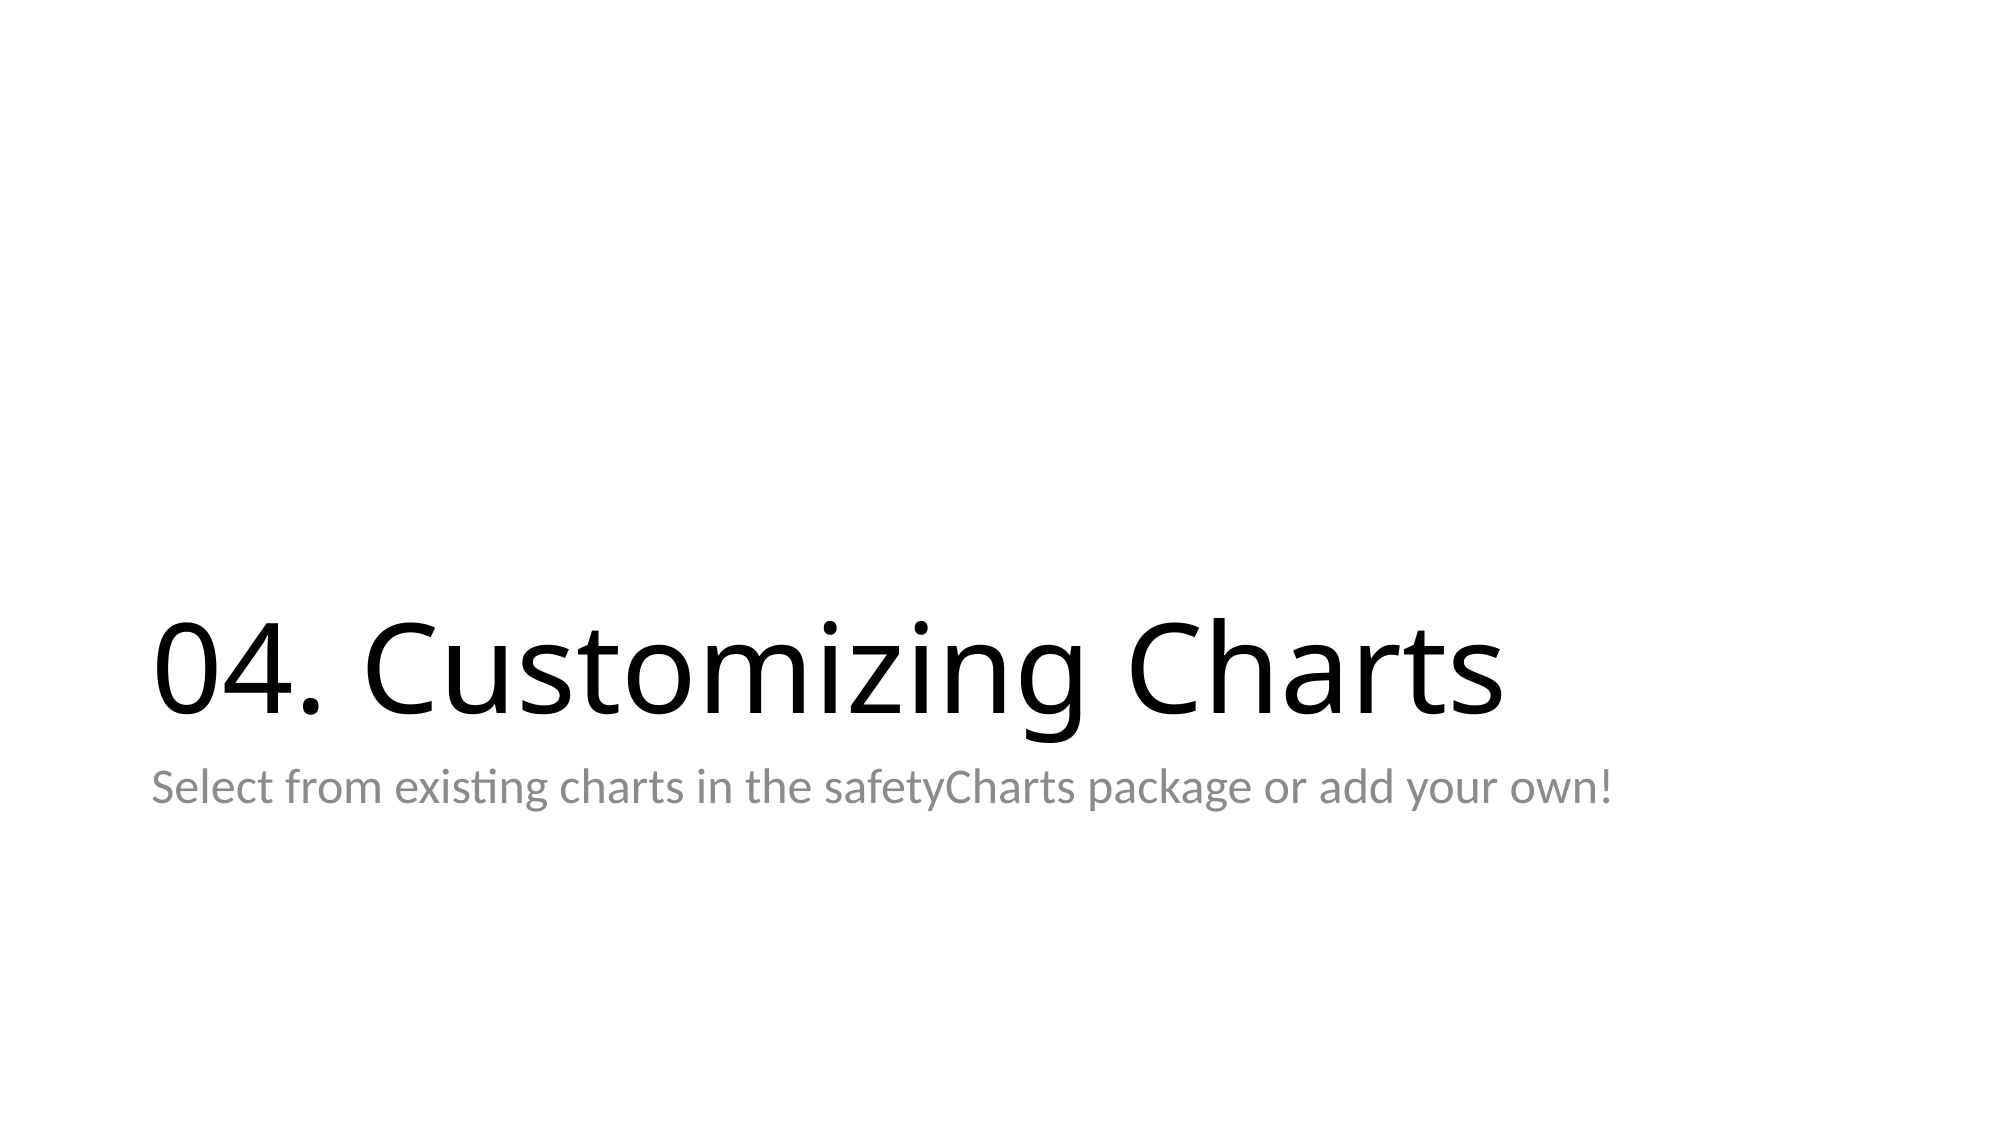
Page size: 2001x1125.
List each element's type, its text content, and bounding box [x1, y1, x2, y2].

title 04. Customizing Charts [136, 280, 1862, 749]
list Select from existing charts in the safetyCharts package or add your own! [136, 752, 1862, 999]
